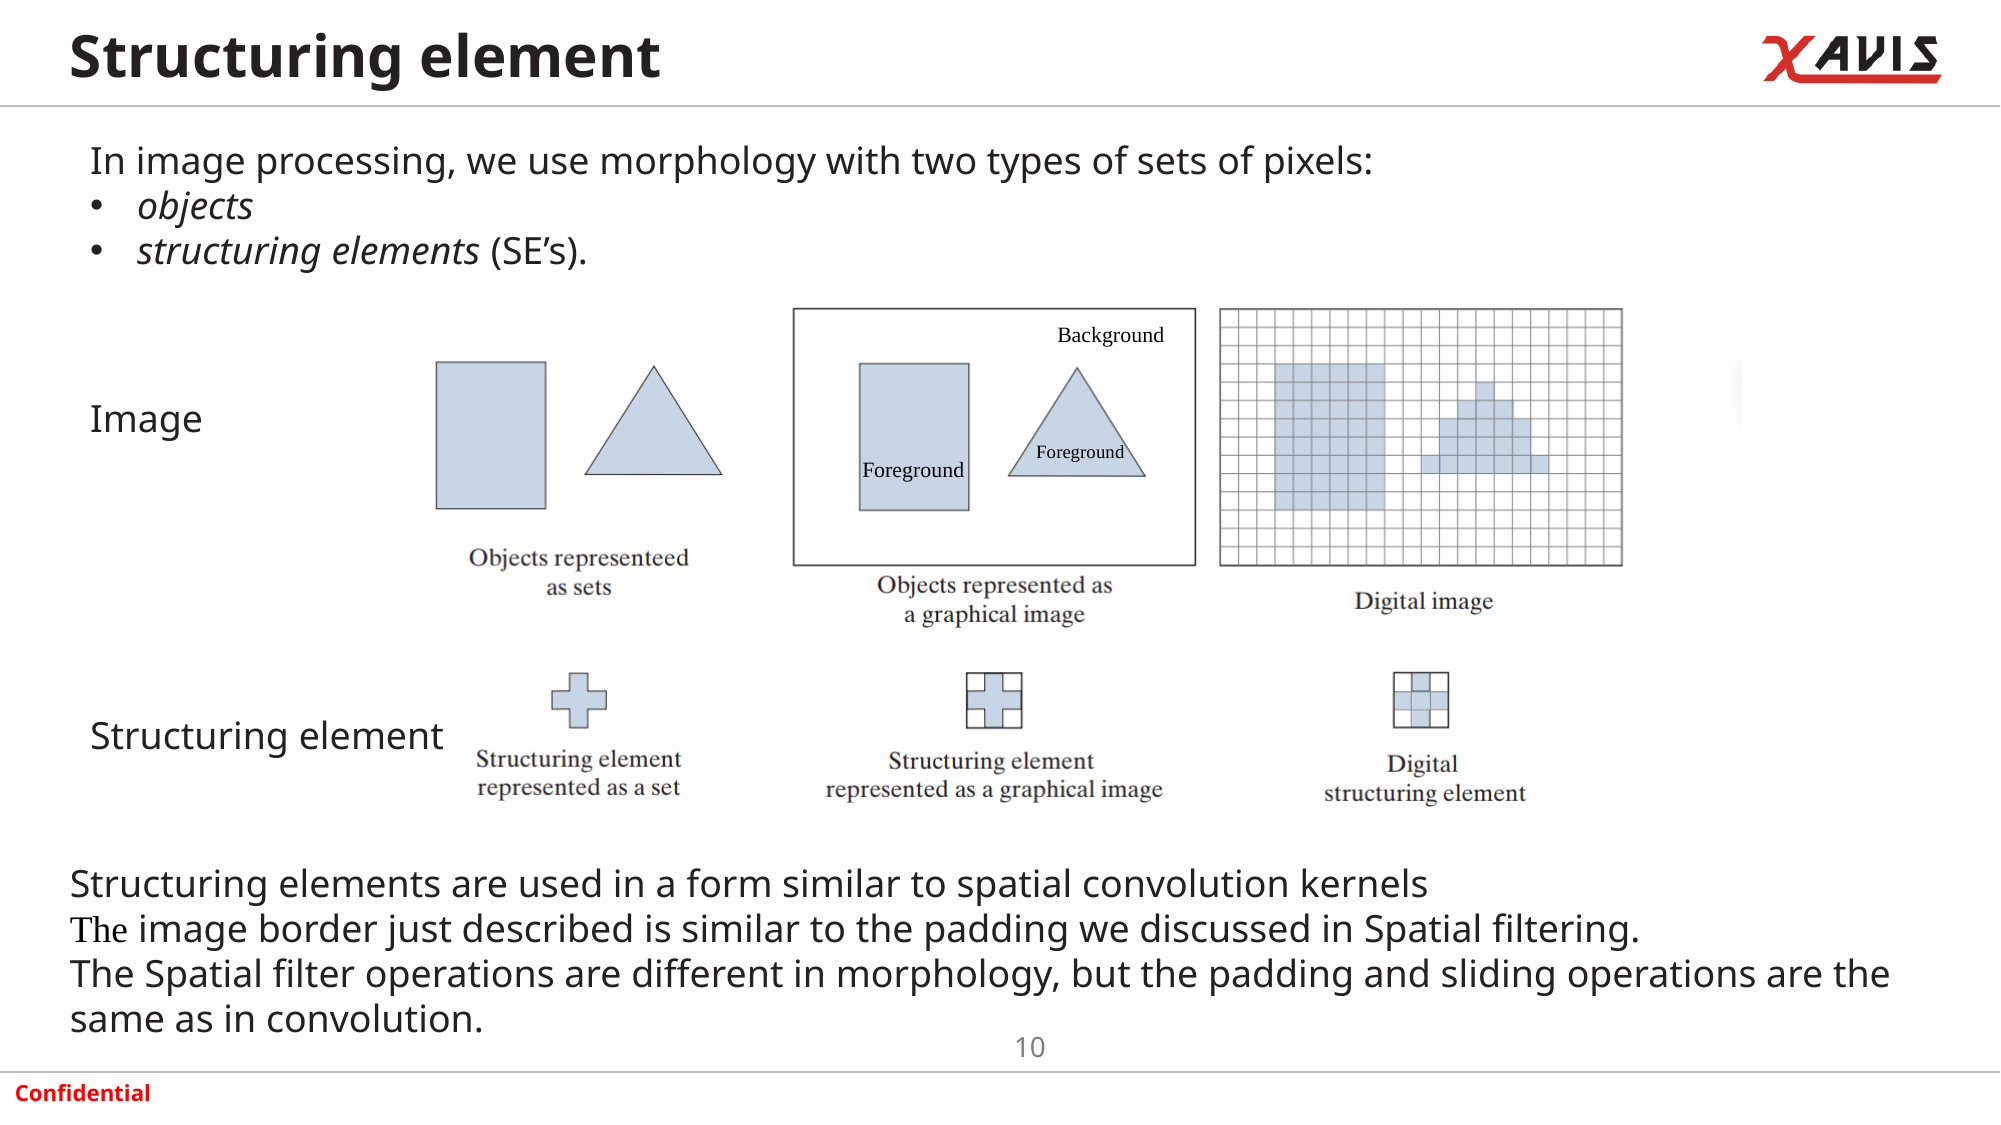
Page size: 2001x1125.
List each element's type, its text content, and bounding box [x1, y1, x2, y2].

picture [1756, 26, 1946, 89]
text_box Structuring elements are used in a form similar to spatial convolution kernels The image border just described is similar to the padding we discussed in Spatial filtering. The Spatial filter operations are different in morphology, but the padding and sliding operations are the same as in convolution. [55, 852, 1996, 1093]
title Structuring element [55, 23, 1270, 85]
text_box Structuring element [75, 704, 395, 765]
text_box In image processing, we use morphology with two types of sets of pixels: objects structuring elements (SE’s). [75, 129, 1444, 280]
text_box Image [75, 387, 395, 448]
picture [401, 280, 1743, 822]
